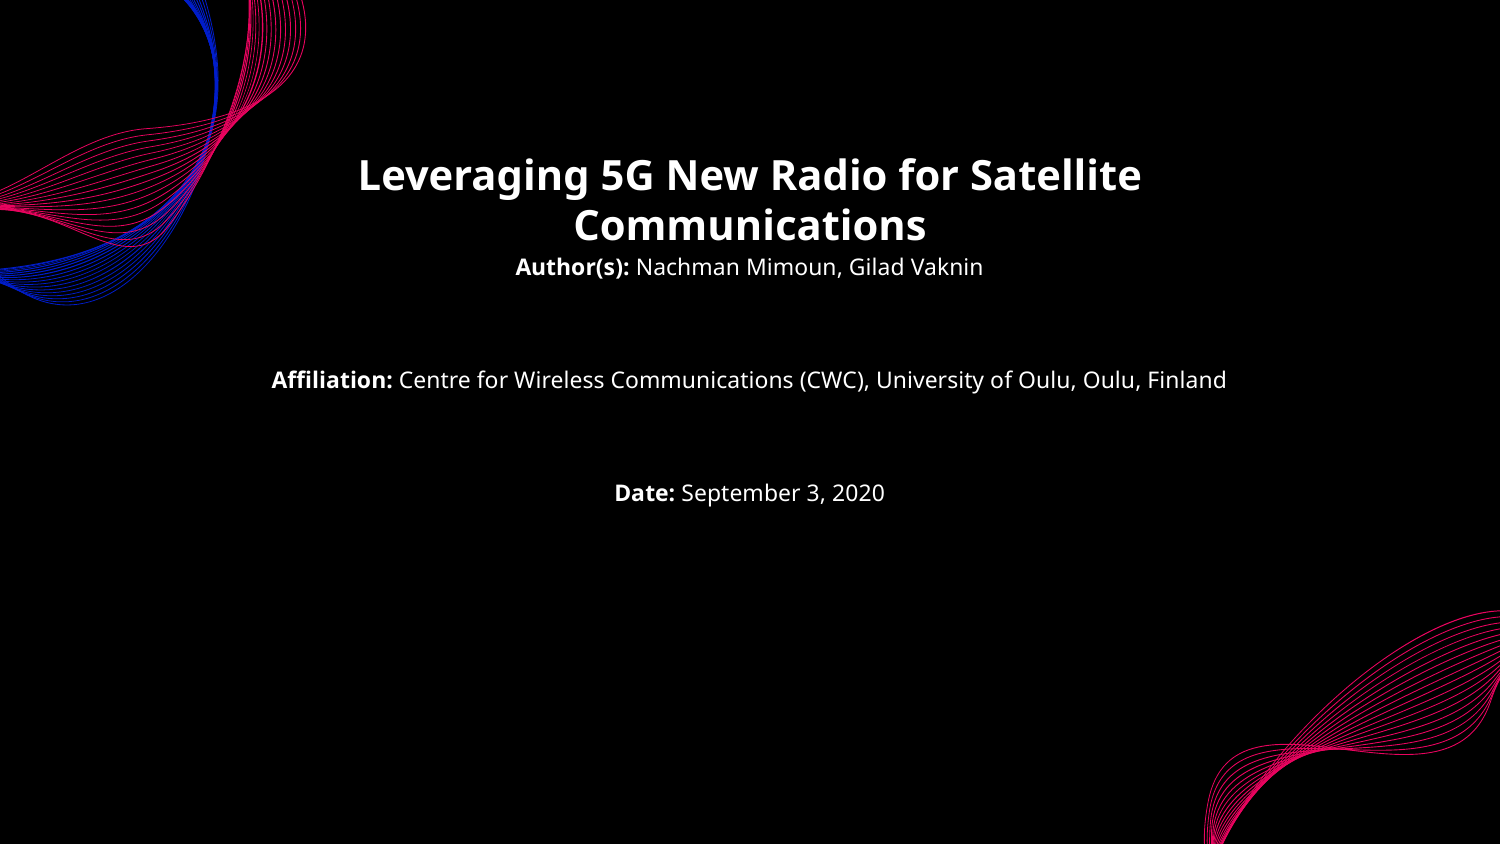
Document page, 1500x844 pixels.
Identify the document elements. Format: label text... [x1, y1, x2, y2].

list Author(s): Nachman Mimoun, Gilad Vaknin Affiliation: Centre for Wireless Communications (CWC), University of Oulu, Oulu, Finland Date: September 3, 2020 [225, 233, 1275, 667]
title Leveraging 5G New Radio for Satellite Communications [225, 133, 1275, 225]
